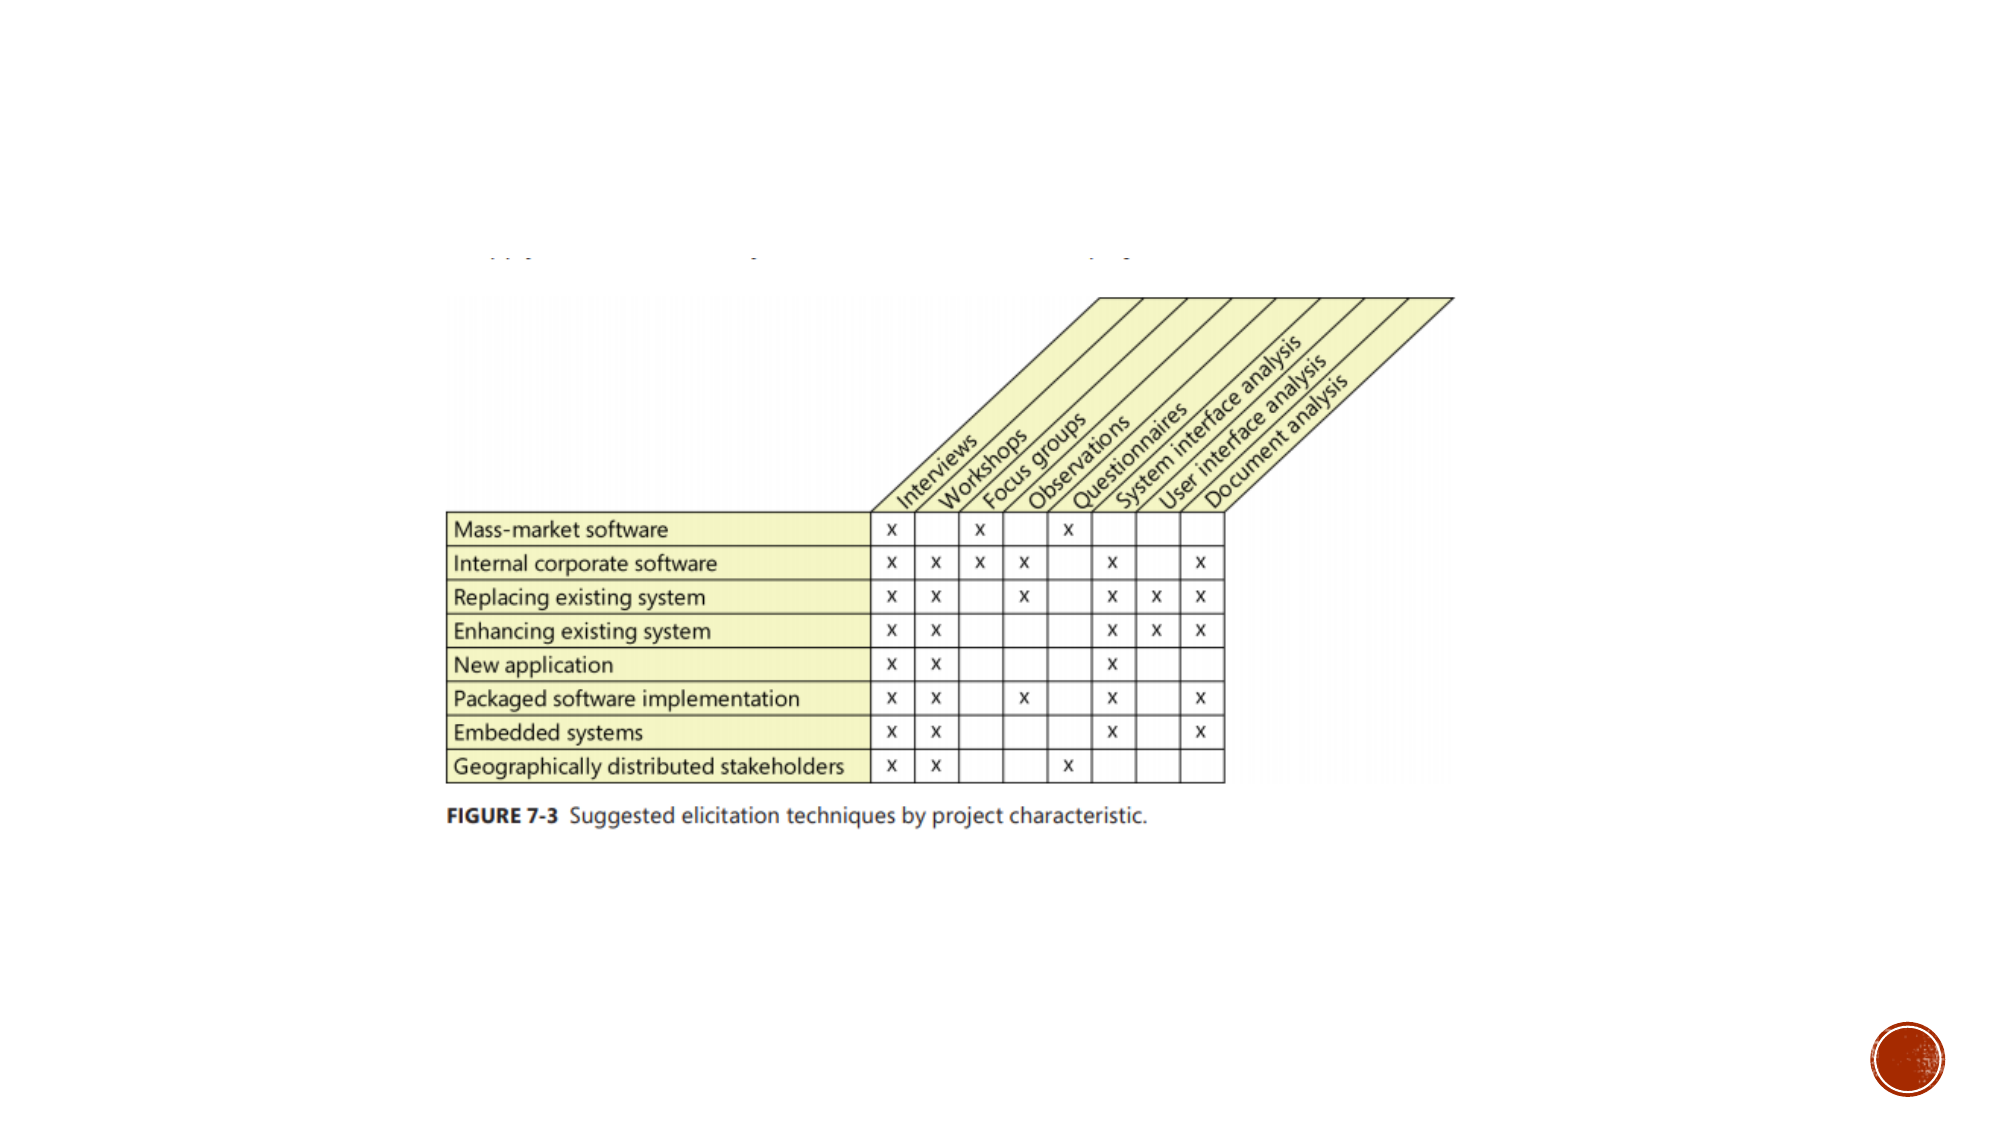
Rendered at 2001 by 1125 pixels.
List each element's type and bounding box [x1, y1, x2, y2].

picture [431, 258, 1475, 840]
